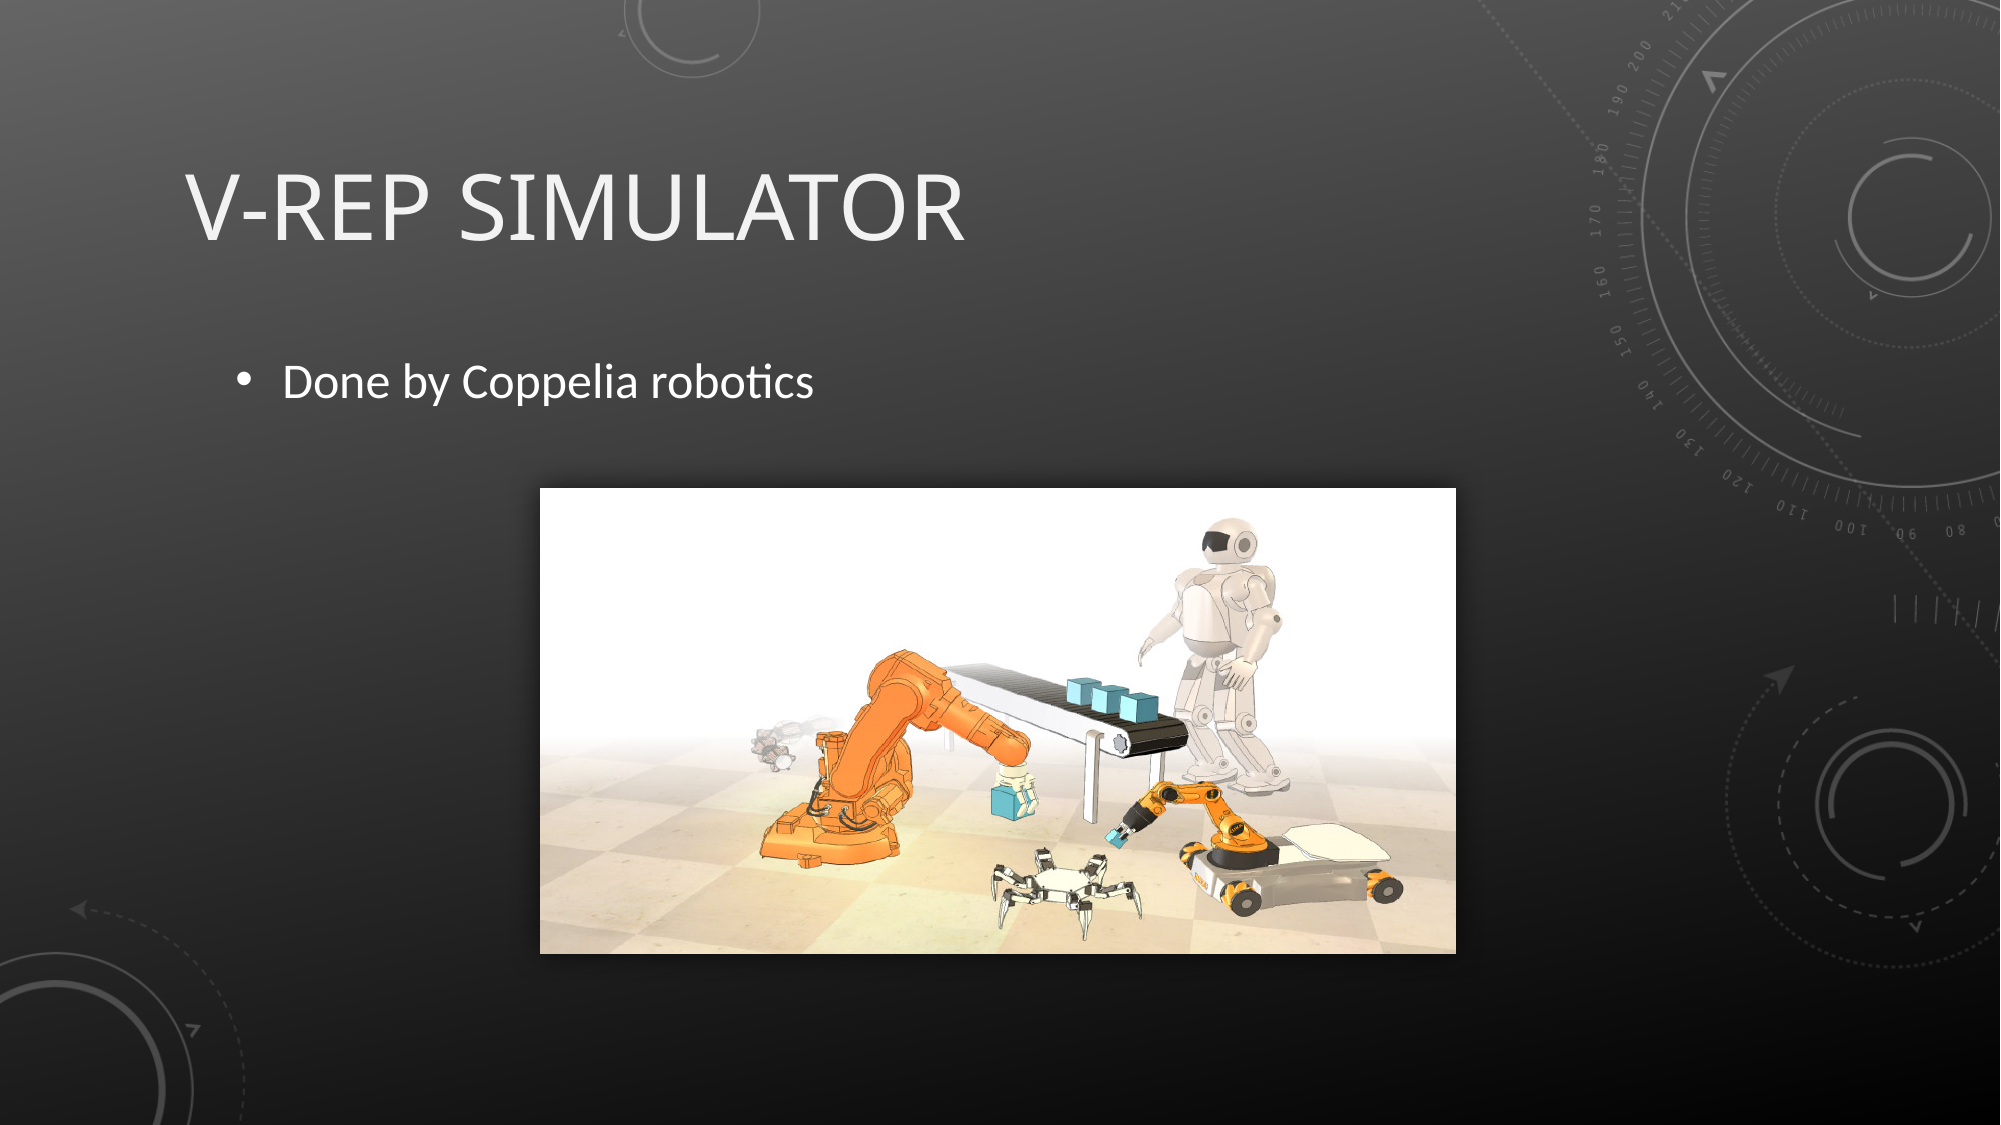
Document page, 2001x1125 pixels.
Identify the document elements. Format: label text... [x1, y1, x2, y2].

text_box V-rep simulator [170, 140, 1825, 341]
text_box Done by Coppelia robotics [220, 340, 1200, 416]
picture [0, 0, 2000, 1125]
